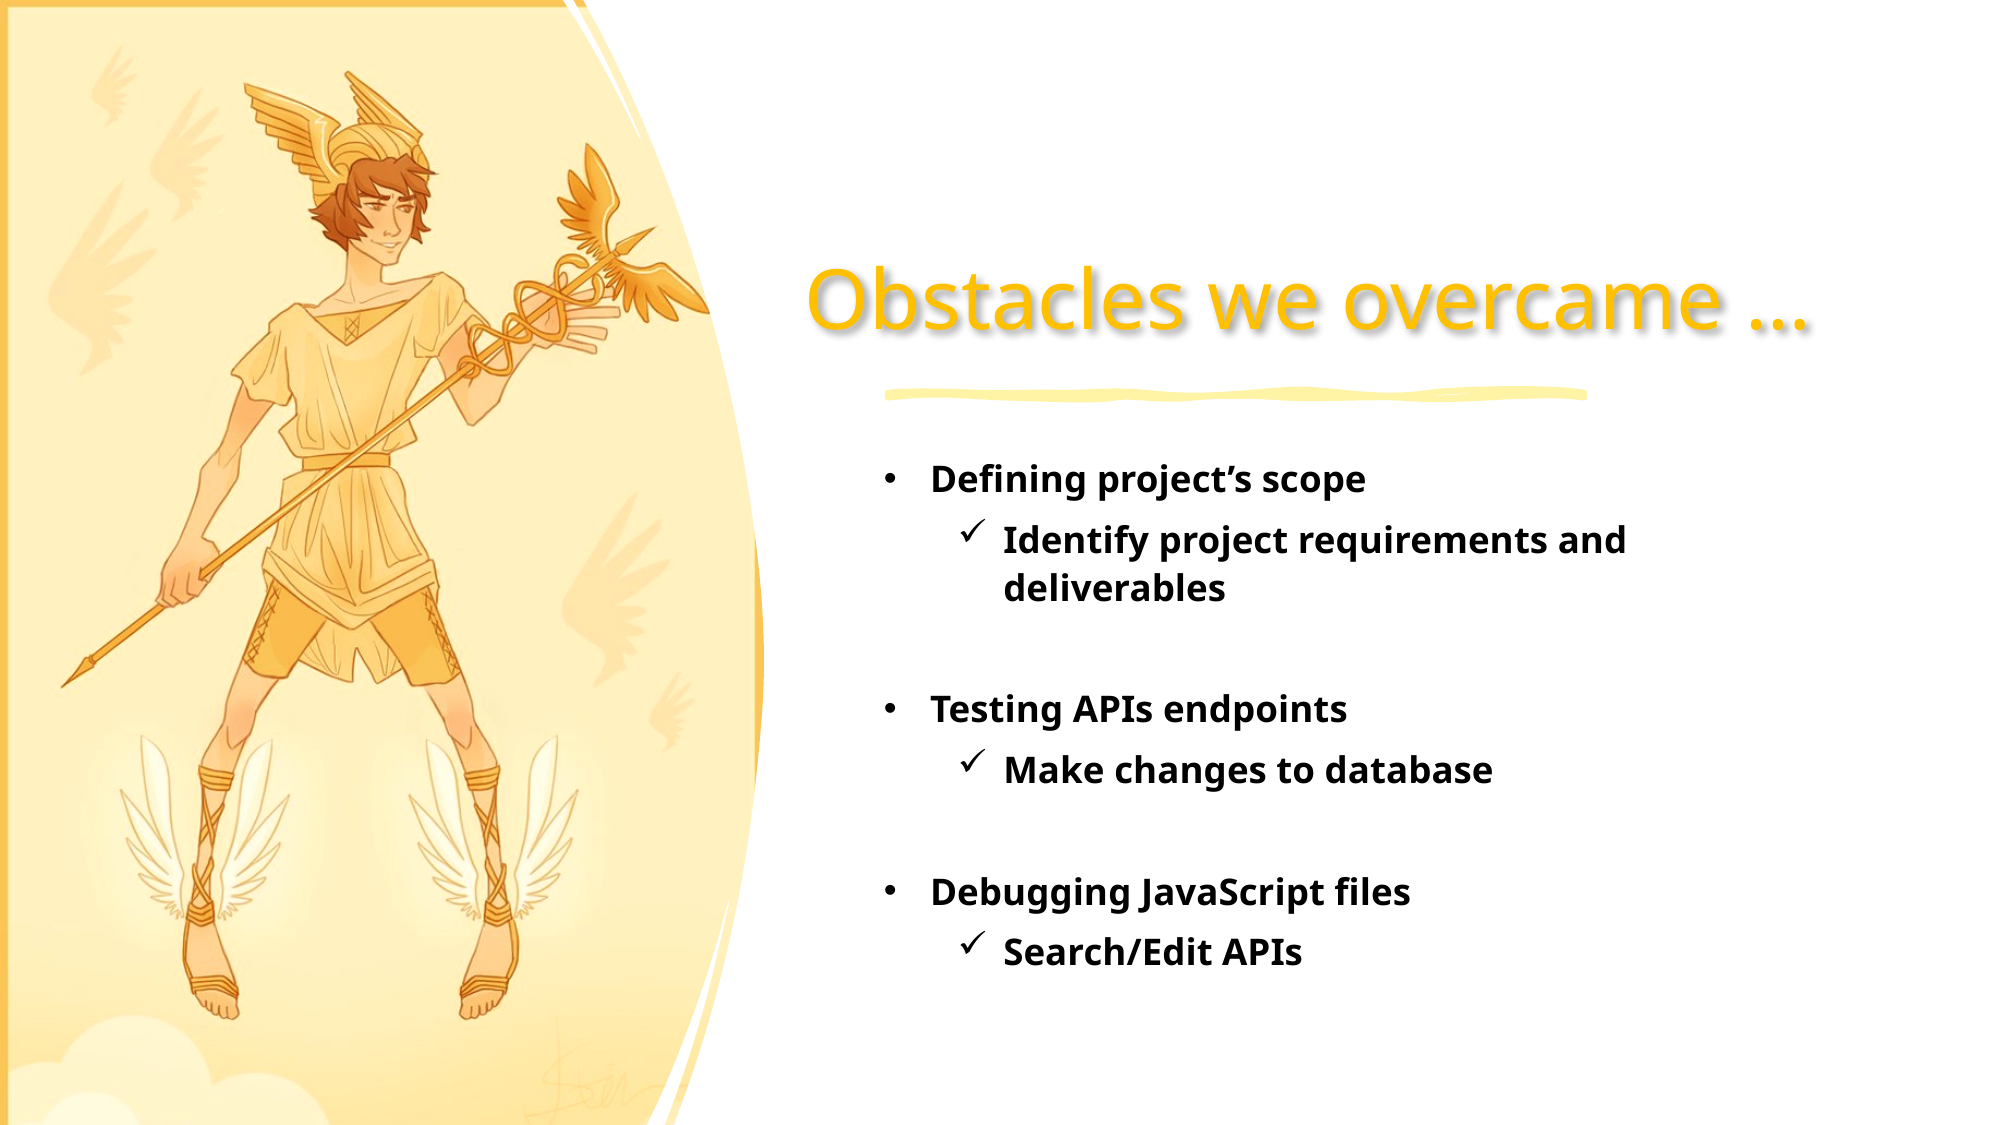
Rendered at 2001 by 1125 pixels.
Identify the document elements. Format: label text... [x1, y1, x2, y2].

text_box Obstacles we overcame … [789, 205, 1889, 356]
text_box [764, 0, 2000, 1125]
picture [0, 0, 764, 1125]
text_box [886, 388, 1586, 401]
text_box Defining project’s scope Identify project requirements and deliverables Testing APIs endpoints Make changes to database Debugging JavaScript files Search/Edit APIs [868, 443, 1863, 983]
